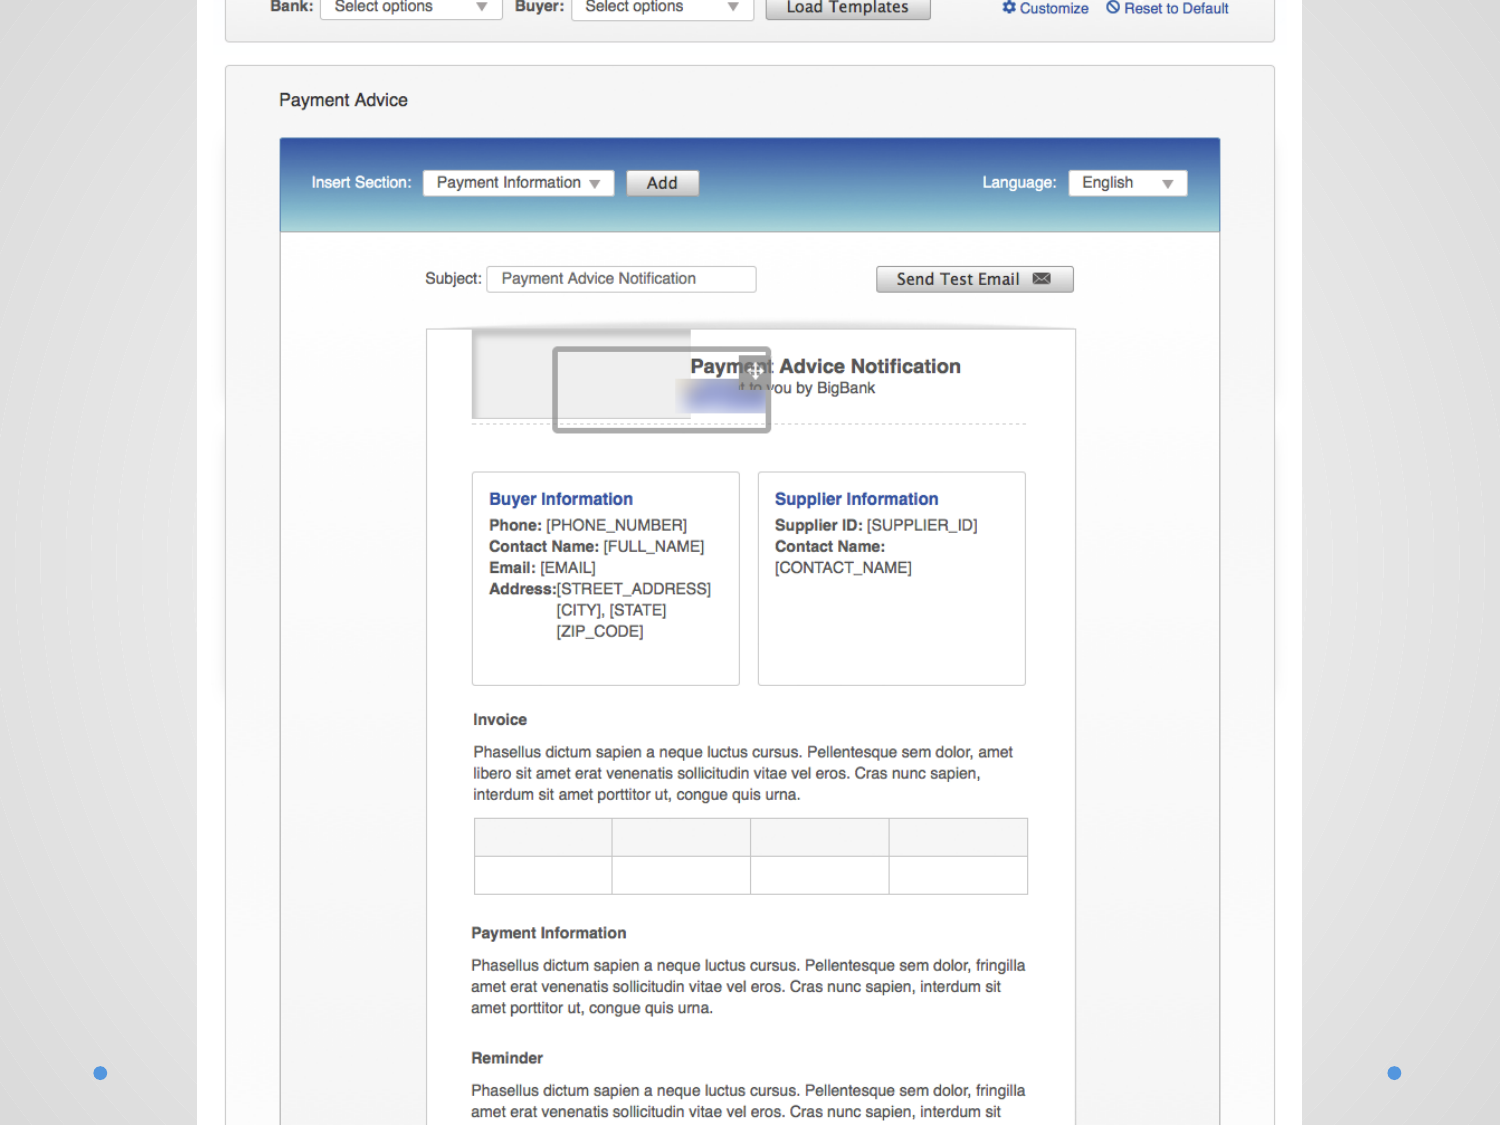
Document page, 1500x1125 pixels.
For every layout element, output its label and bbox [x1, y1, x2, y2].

picture [197, 0, 1302, 1125]
